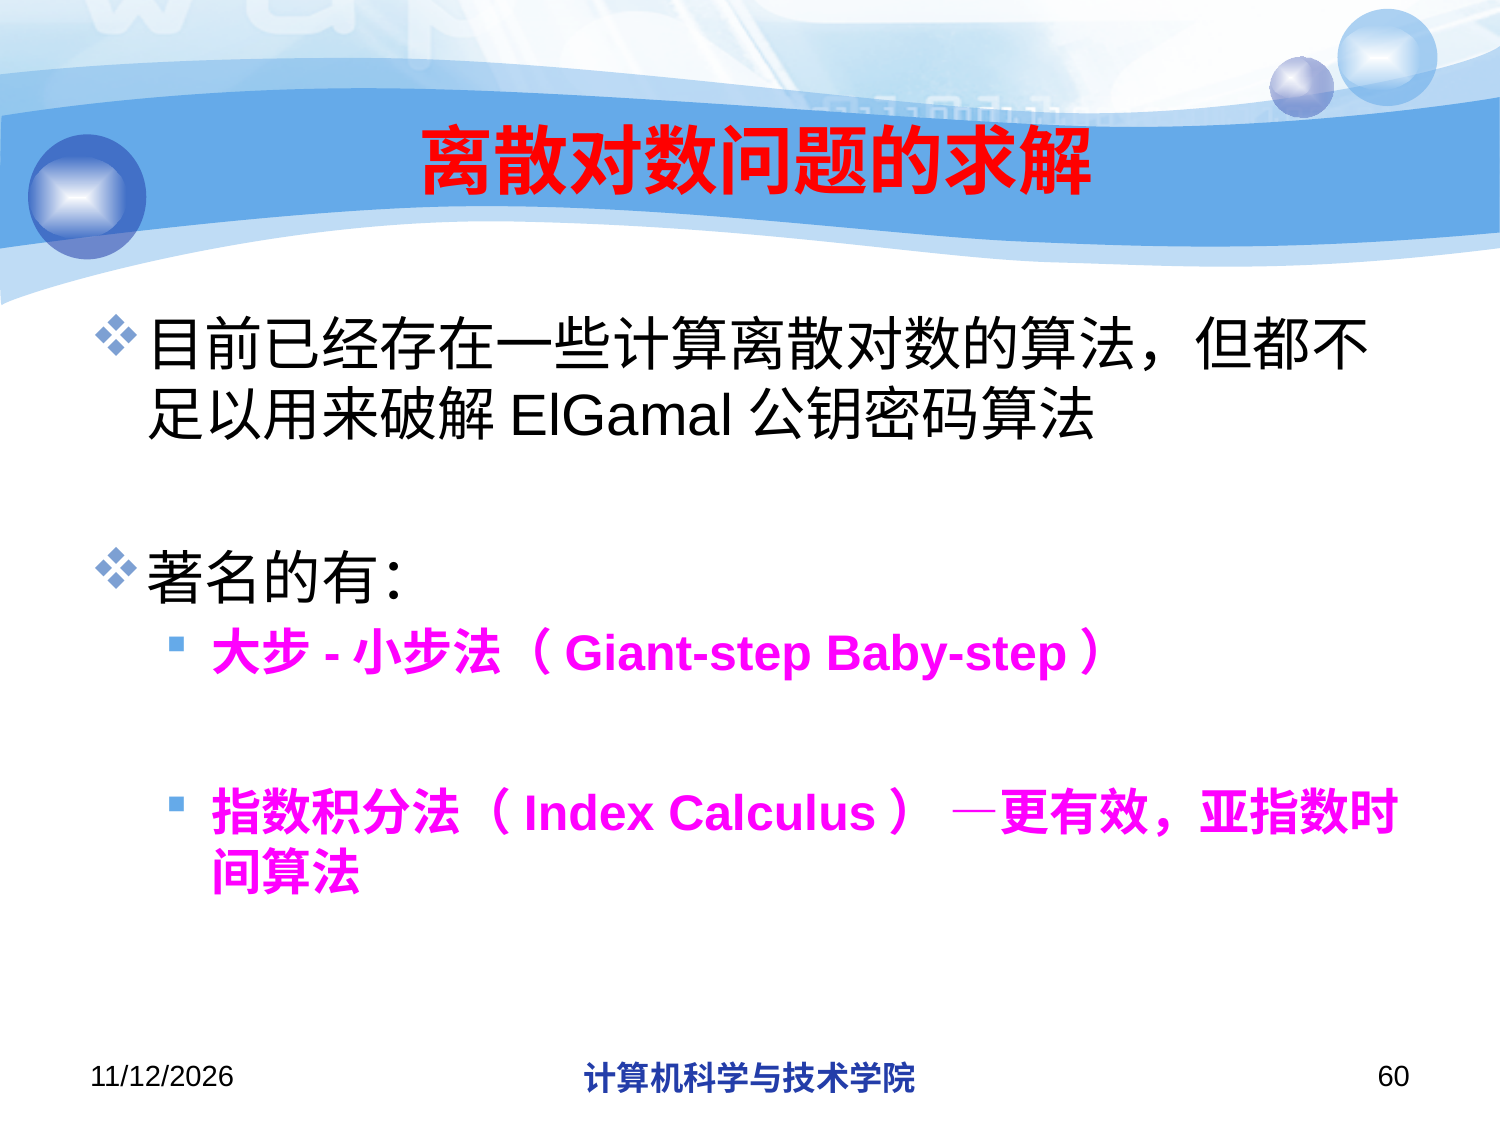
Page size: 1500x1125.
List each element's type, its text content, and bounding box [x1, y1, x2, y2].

footer 计算机科学与技术学院 [512, 1049, 988, 1103]
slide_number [74, 1049, 426, 1103]
list 目前已经存在一些计算离散对数的算法，但都不足以用来破解ElGamal公钥密码算法 著名的有： 大步-小步法（Giant-step Baby-step） 指数积分法（Index Calculus） —更有效，亚指数时间算法 [74, 299, 1426, 1038]
picture [0, 0, 1500, 112]
title 离散对数问题的求解 [149, 112, 1363, 206]
slide_number 60 [1074, 1049, 1426, 1103]
